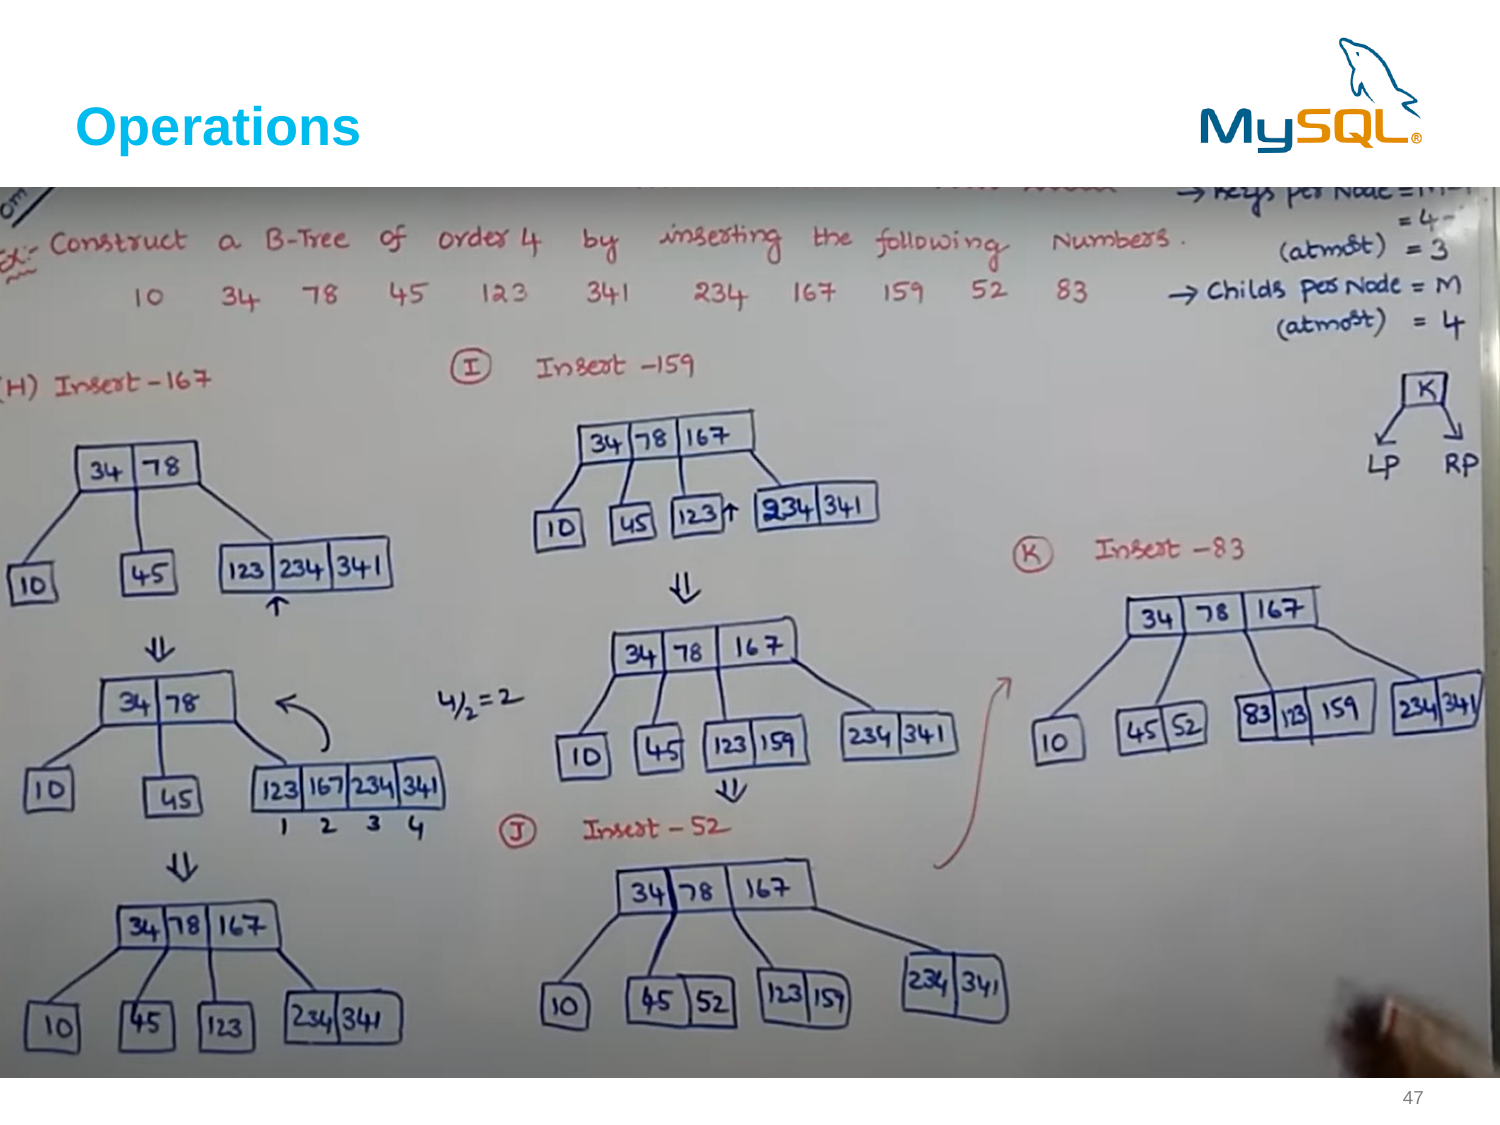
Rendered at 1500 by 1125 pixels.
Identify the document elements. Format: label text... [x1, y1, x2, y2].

title Operations [75, 27, 1422, 157]
picture [0, 187, 1500, 1078]
